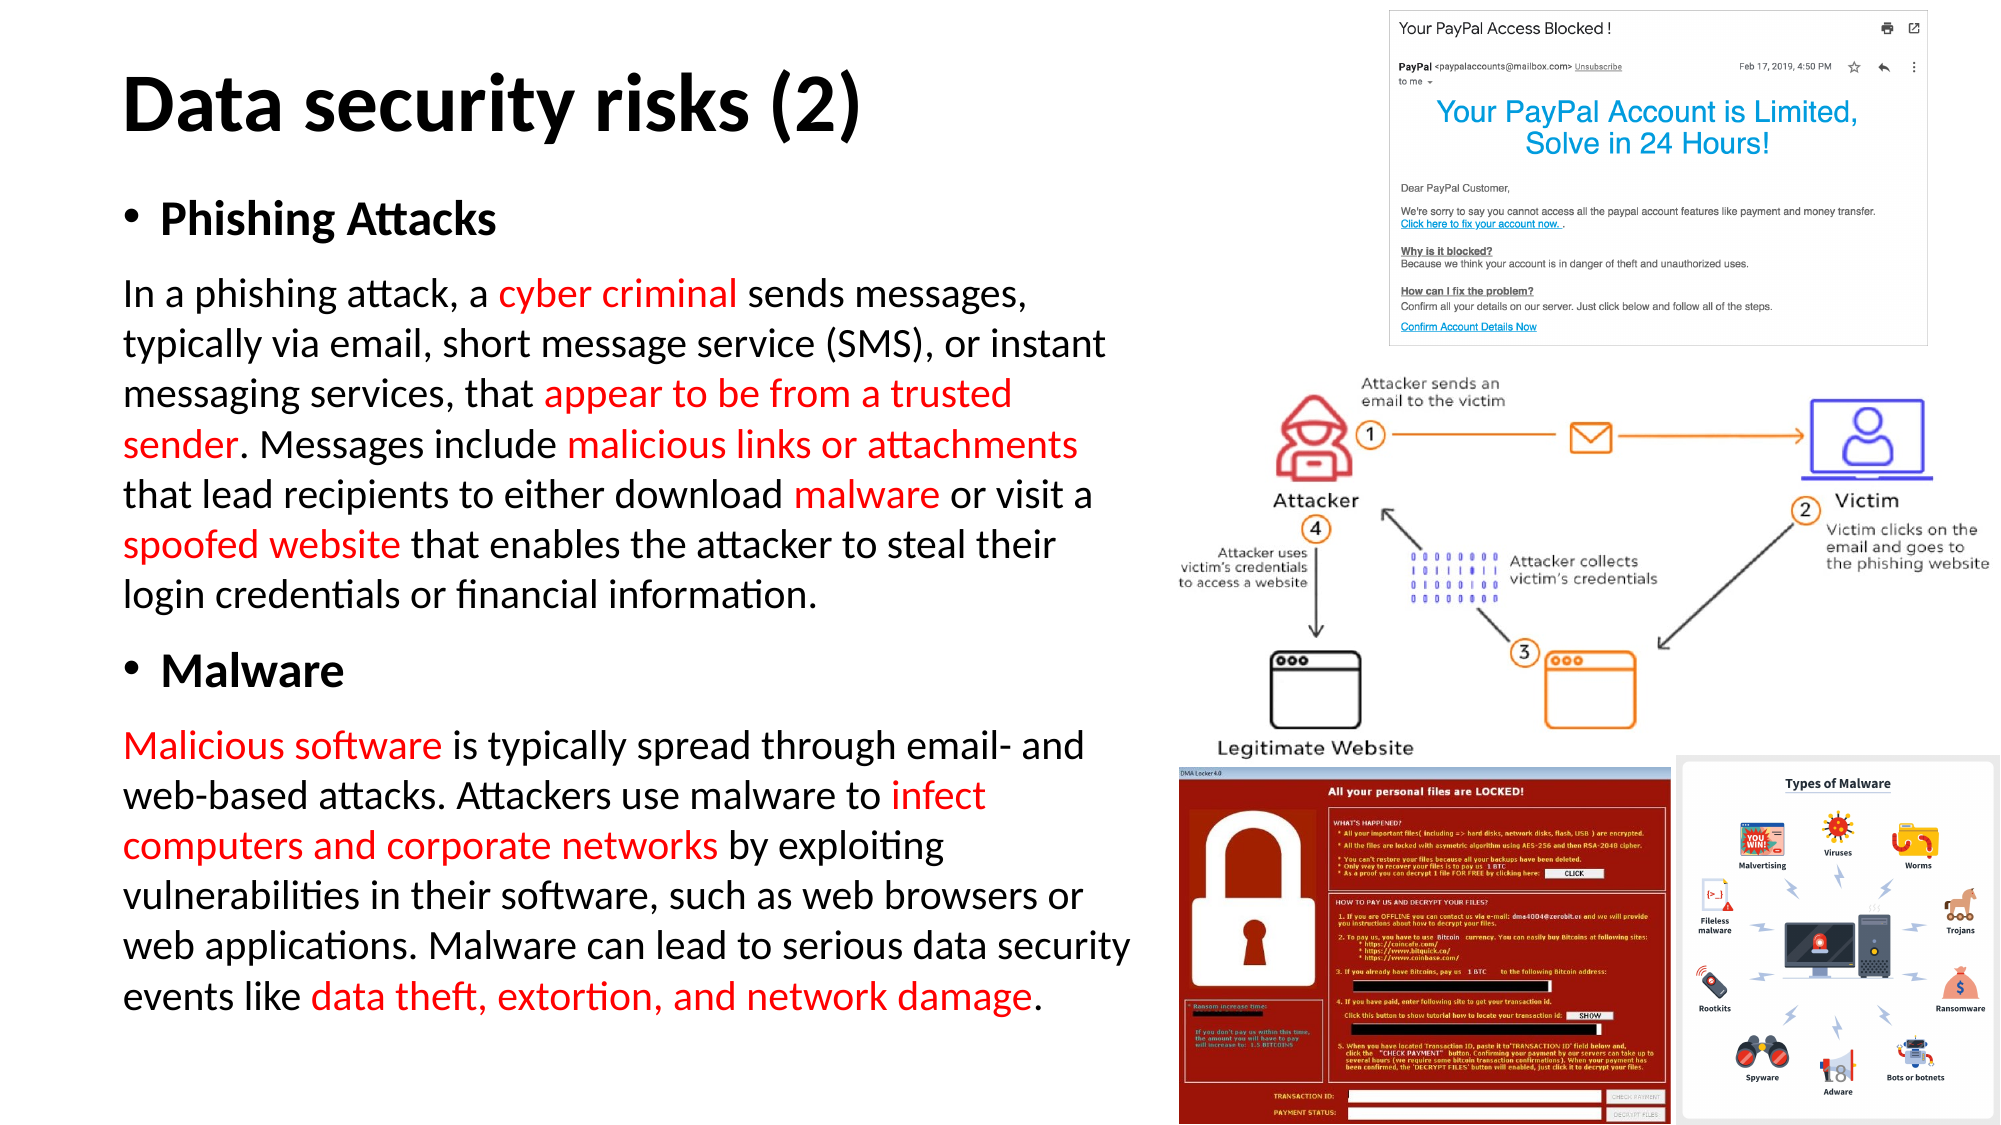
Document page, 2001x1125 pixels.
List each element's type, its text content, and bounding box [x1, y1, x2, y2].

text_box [1165, 365, 2000, 767]
text_box Phishing Attacks In a phishing attack, a cyber criminal sends messages, typically via email, short message service (SMS), or instant messaging services, that appear to be from a trusted sender. Messages include malicious links or attachments that lead recipients to either download malware or visit a spoofed website that enables the attacker to steal their login credentials or financial information. Malware Malicious software is typically spread through email- and web-based attacks. Attackers use malware to infect computers and corporate networks by exploiting vulnerabilities in their software, such as web browsers or web applications. Malware can lead to serious data security events like data theft, extortion, and network damage. [107, 177, 1149, 947]
picture [1389, 10, 1928, 346]
picture [1676, 755, 2000, 1125]
picture [1179, 767, 1671, 1124]
title Data security risks (2) [107, 0, 1957, 214]
slide_number 18 [1671, 1042, 1676, 1103]
